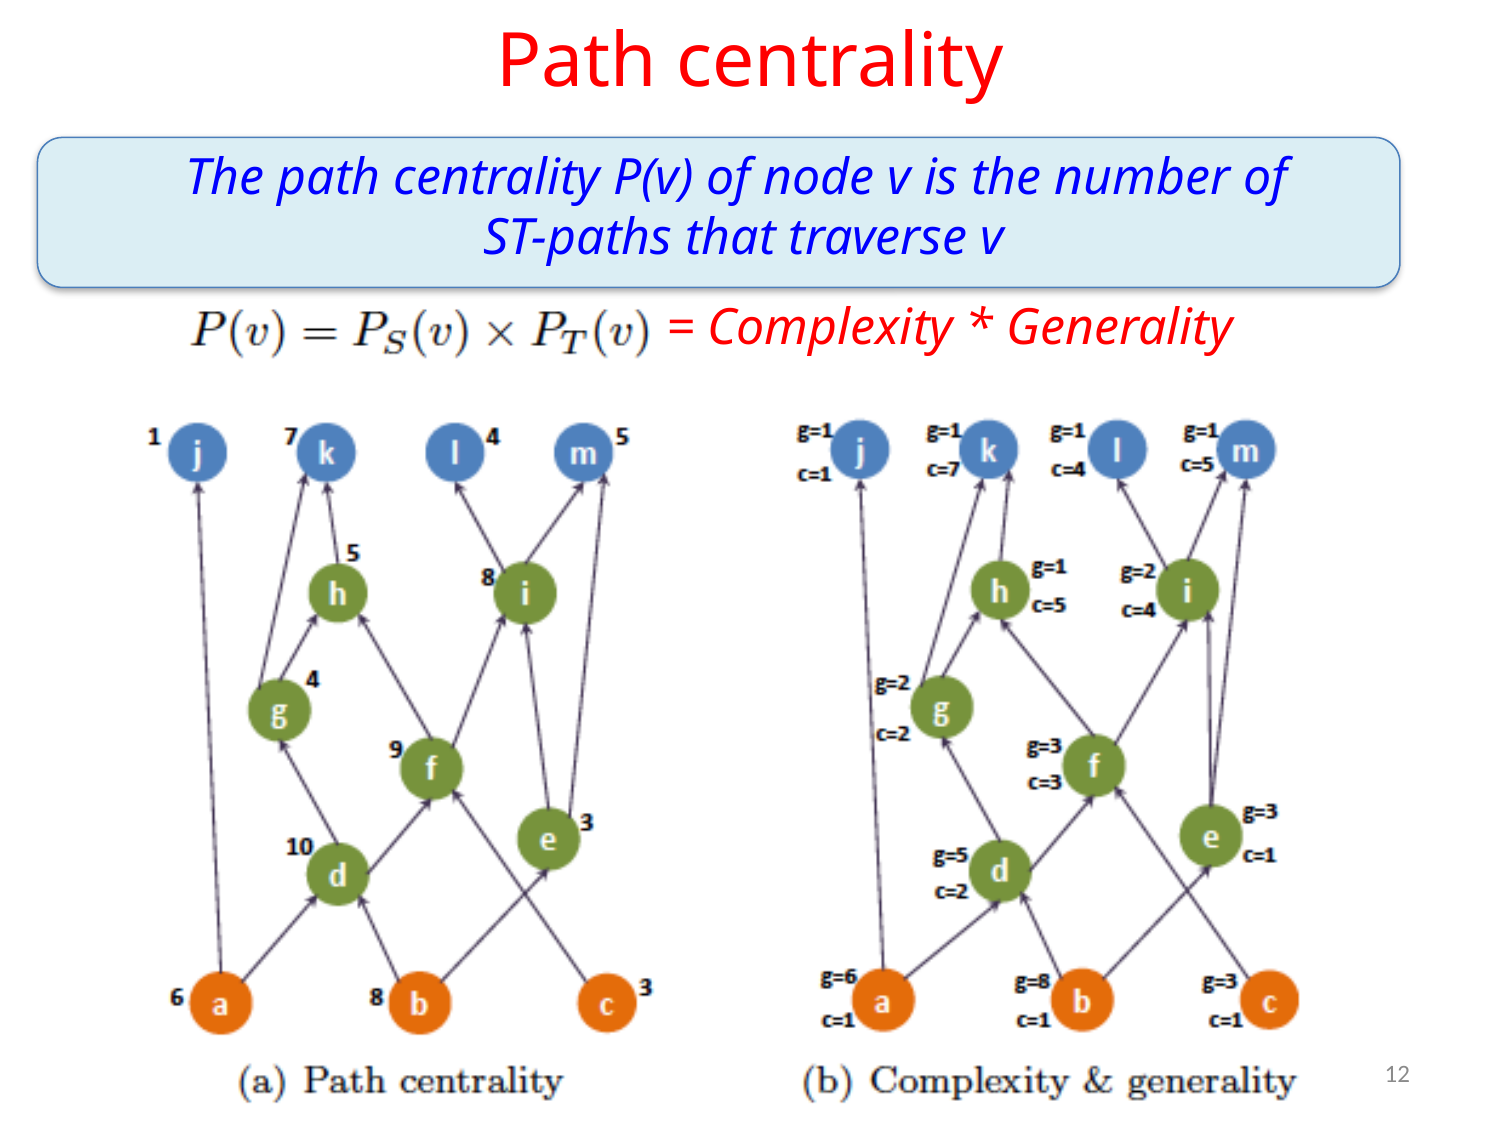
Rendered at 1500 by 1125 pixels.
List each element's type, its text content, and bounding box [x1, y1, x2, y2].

text_box The path centrality P(v) of node v is the number of ST-paths that traverse v [62, 137, 1425, 273]
text_box = Complexity * Generality [679, 287, 1500, 363]
slide_number 12 [1352, 1042, 1425, 1103]
picture [99, 289, 1348, 1125]
text_box [36, 136, 1399, 289]
title Path centrality [0, 0, 1500, 150]
